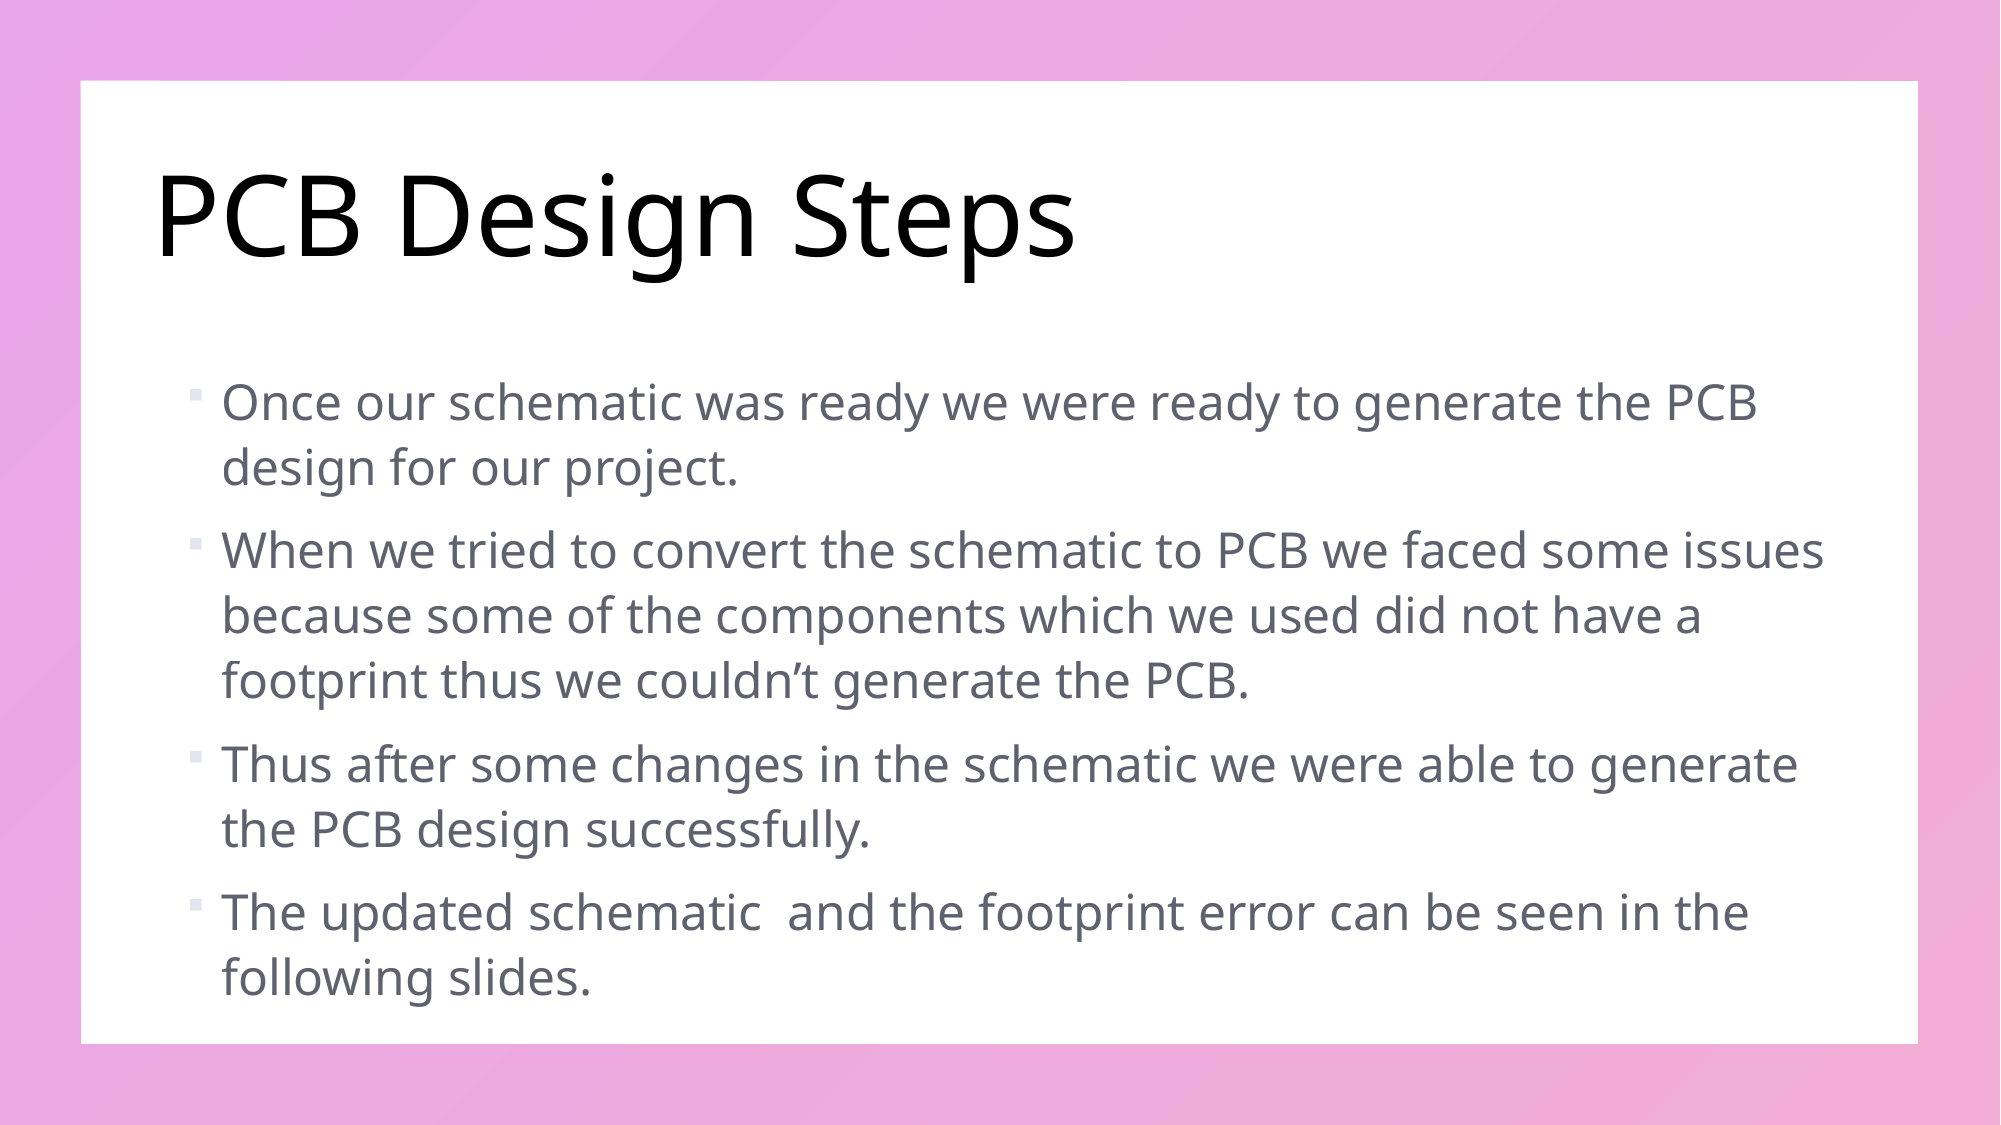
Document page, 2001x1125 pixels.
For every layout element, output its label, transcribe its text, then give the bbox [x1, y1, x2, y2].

title PCB Design Steps [137, 111, 1863, 330]
list Once our schematic was ready we were ready to generate the PCB design for our project. When we tried to convert the schematic to PCB we faced some issues because some of the components which we used did not have a footprint thus we couldn’t generate the PCB. Thus after some changes in the schematic we were able to generate the PCB design successfully. The updated schematic and the footprint error can be seen in the following slides. [137, 357, 1863, 1014]
